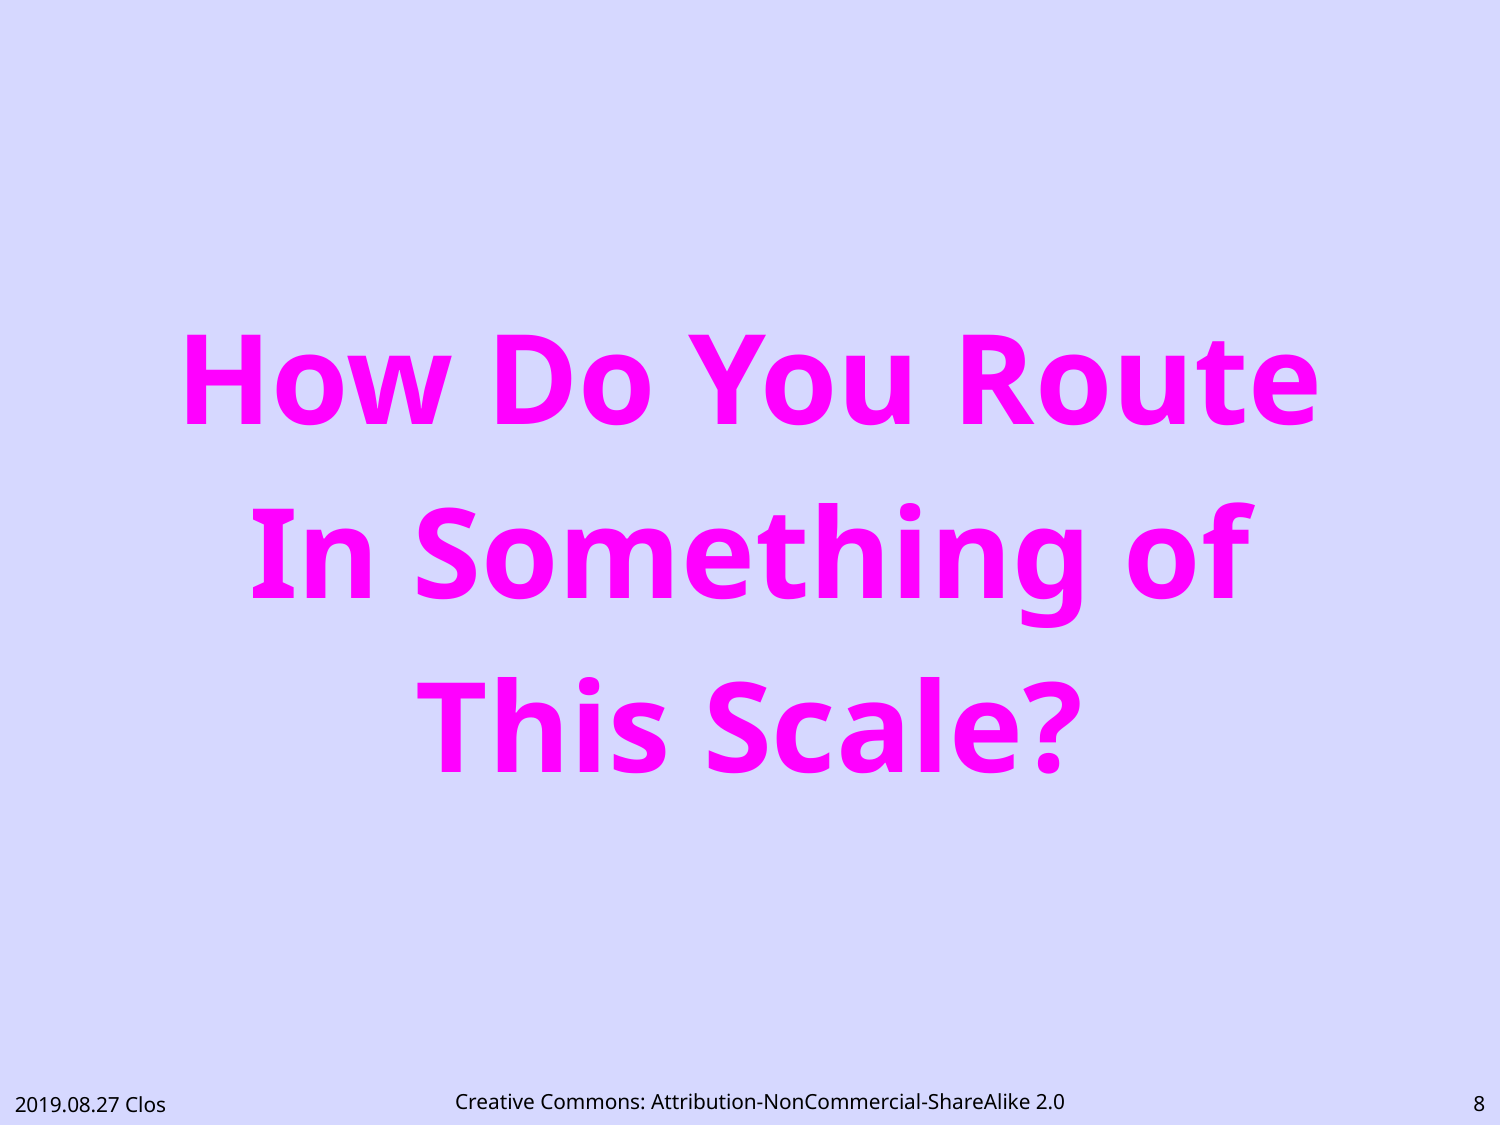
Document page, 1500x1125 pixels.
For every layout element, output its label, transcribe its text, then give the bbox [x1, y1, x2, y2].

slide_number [0, 1085, 355, 1125]
slide_number 7 [1361, 1085, 1500, 1125]
title How Do You Route In Something of This Scale? [0, 0, 1500, 1074]
footer Creative Commons: Attribution-NonCommercial-ShareAlike 2.0 [409, 1085, 1111, 1125]
